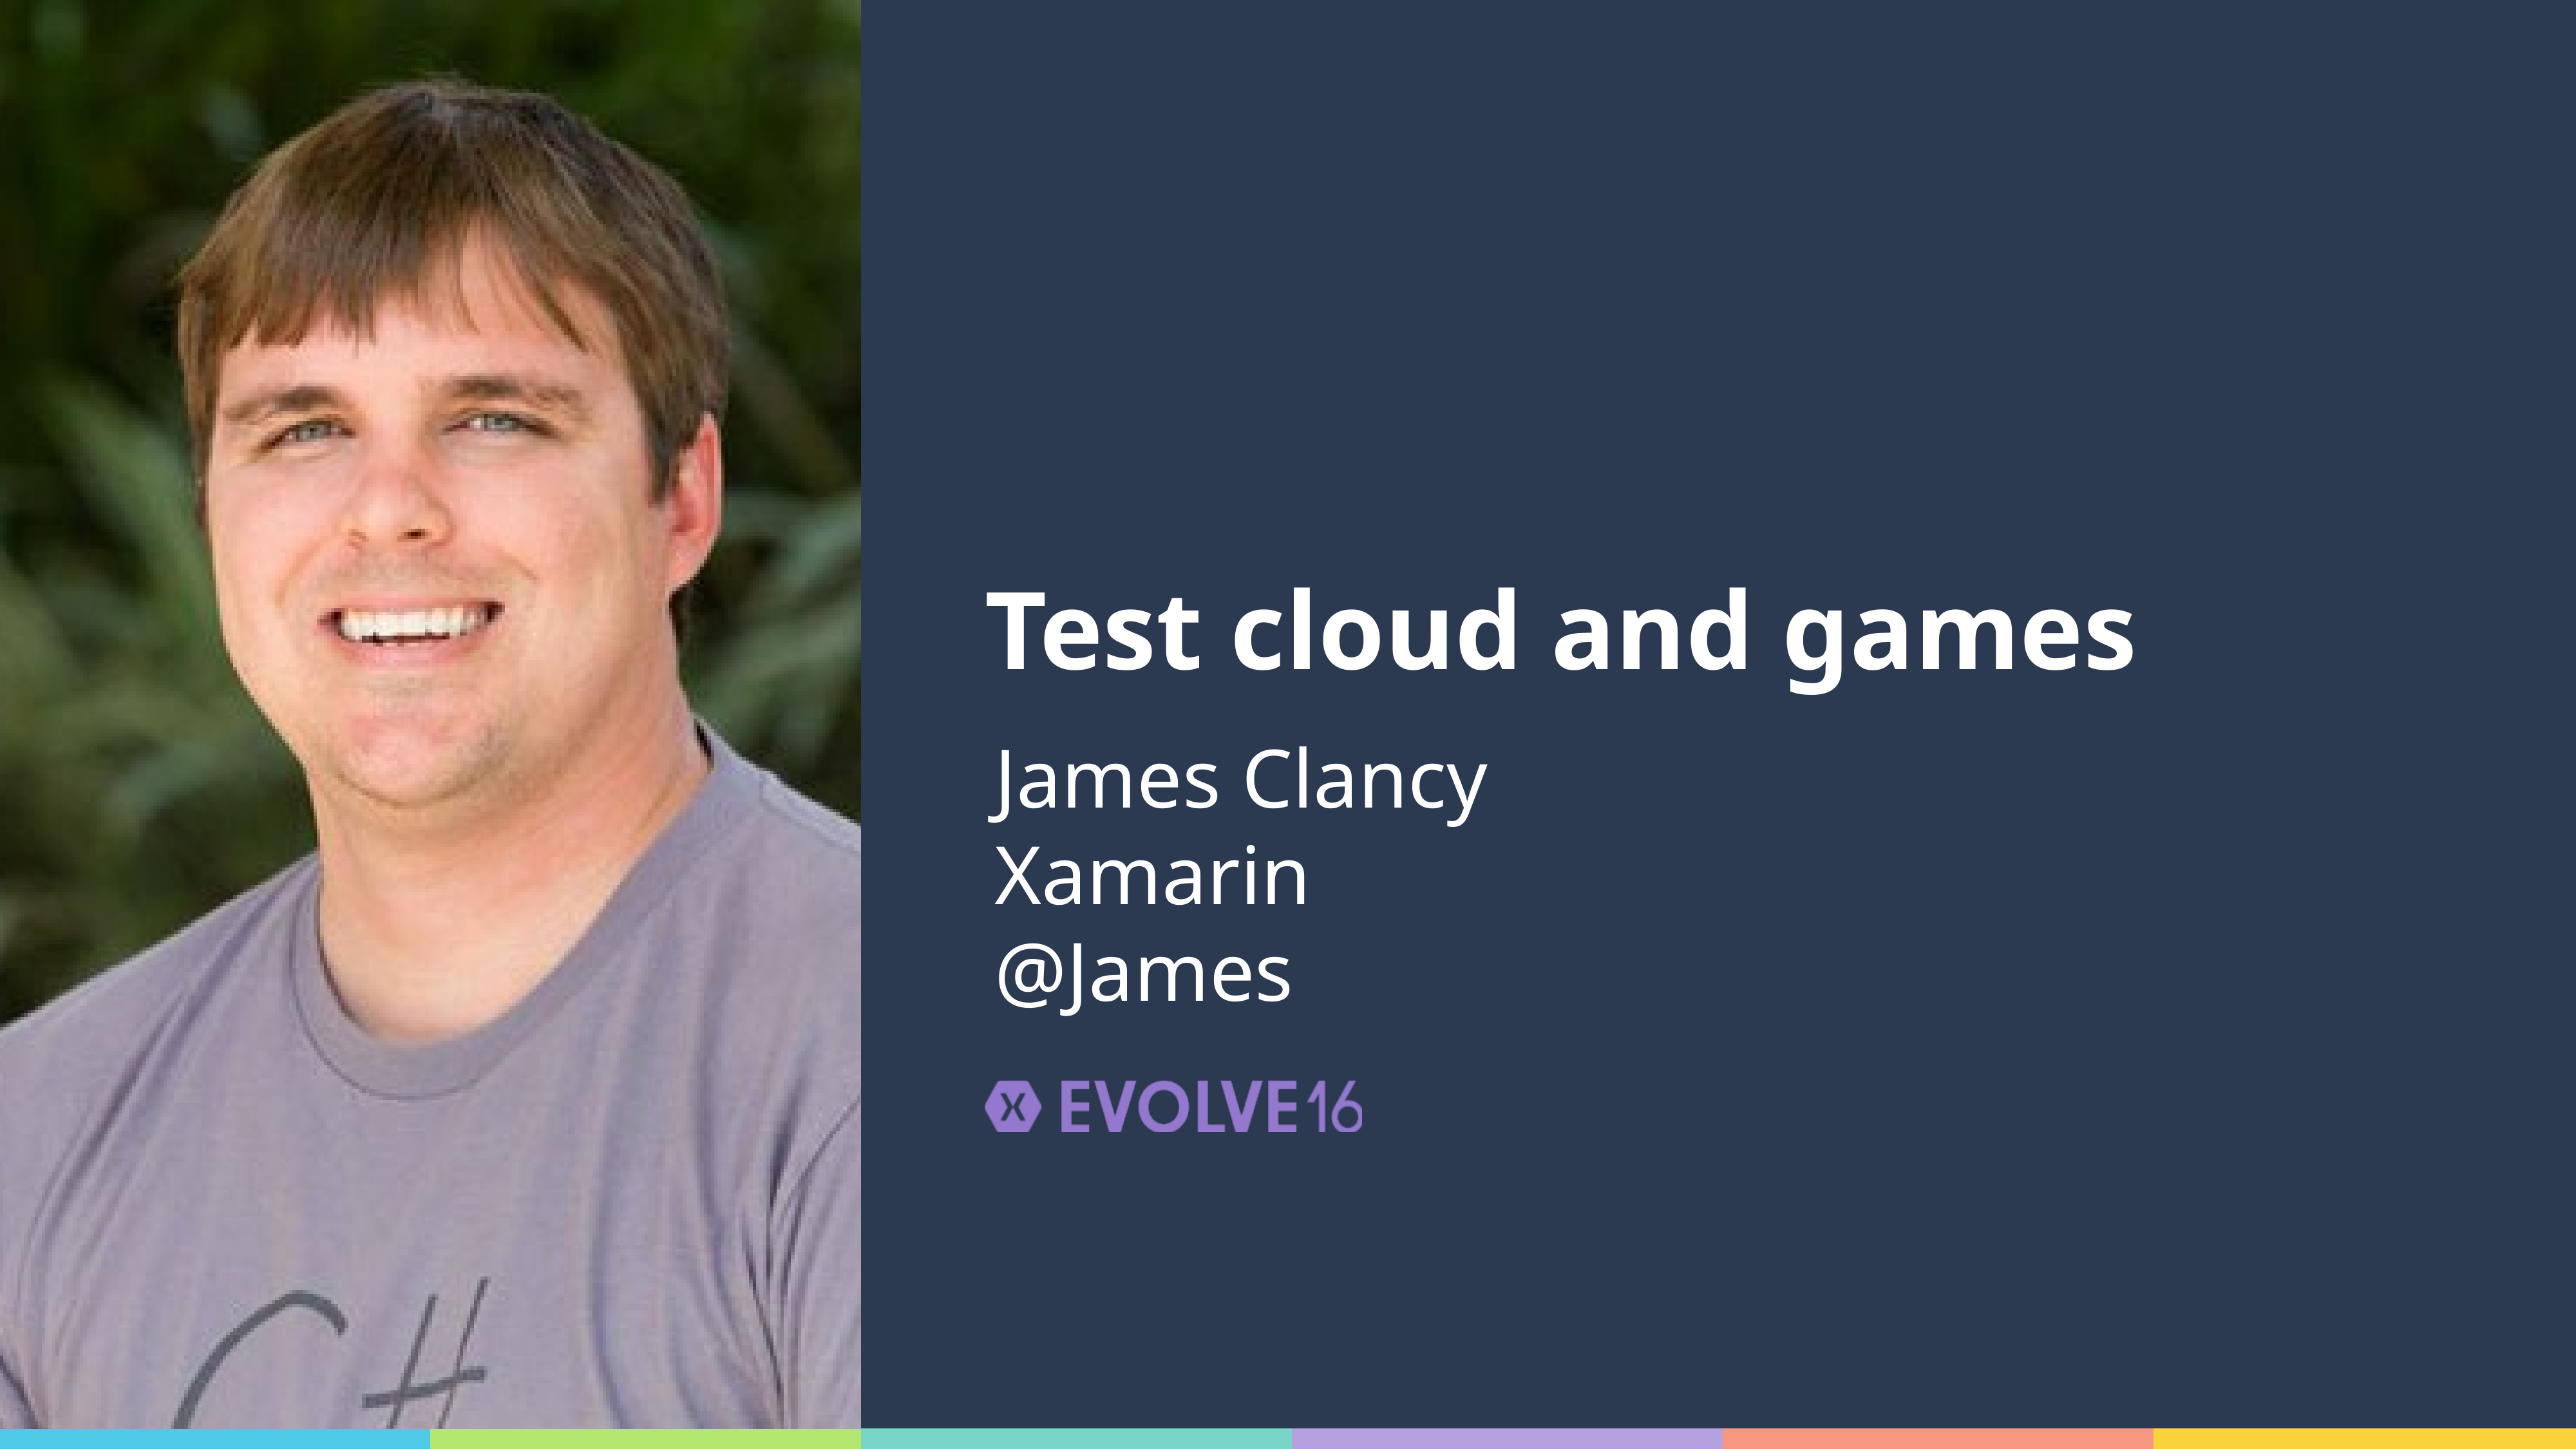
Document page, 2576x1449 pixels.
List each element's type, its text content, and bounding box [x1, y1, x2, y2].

picture [0, 0, 861, 1429]
title Test cloud and games [984, 446, 2468, 824]
list James Clancy Xamarin @James [985, 723, 2468, 948]
